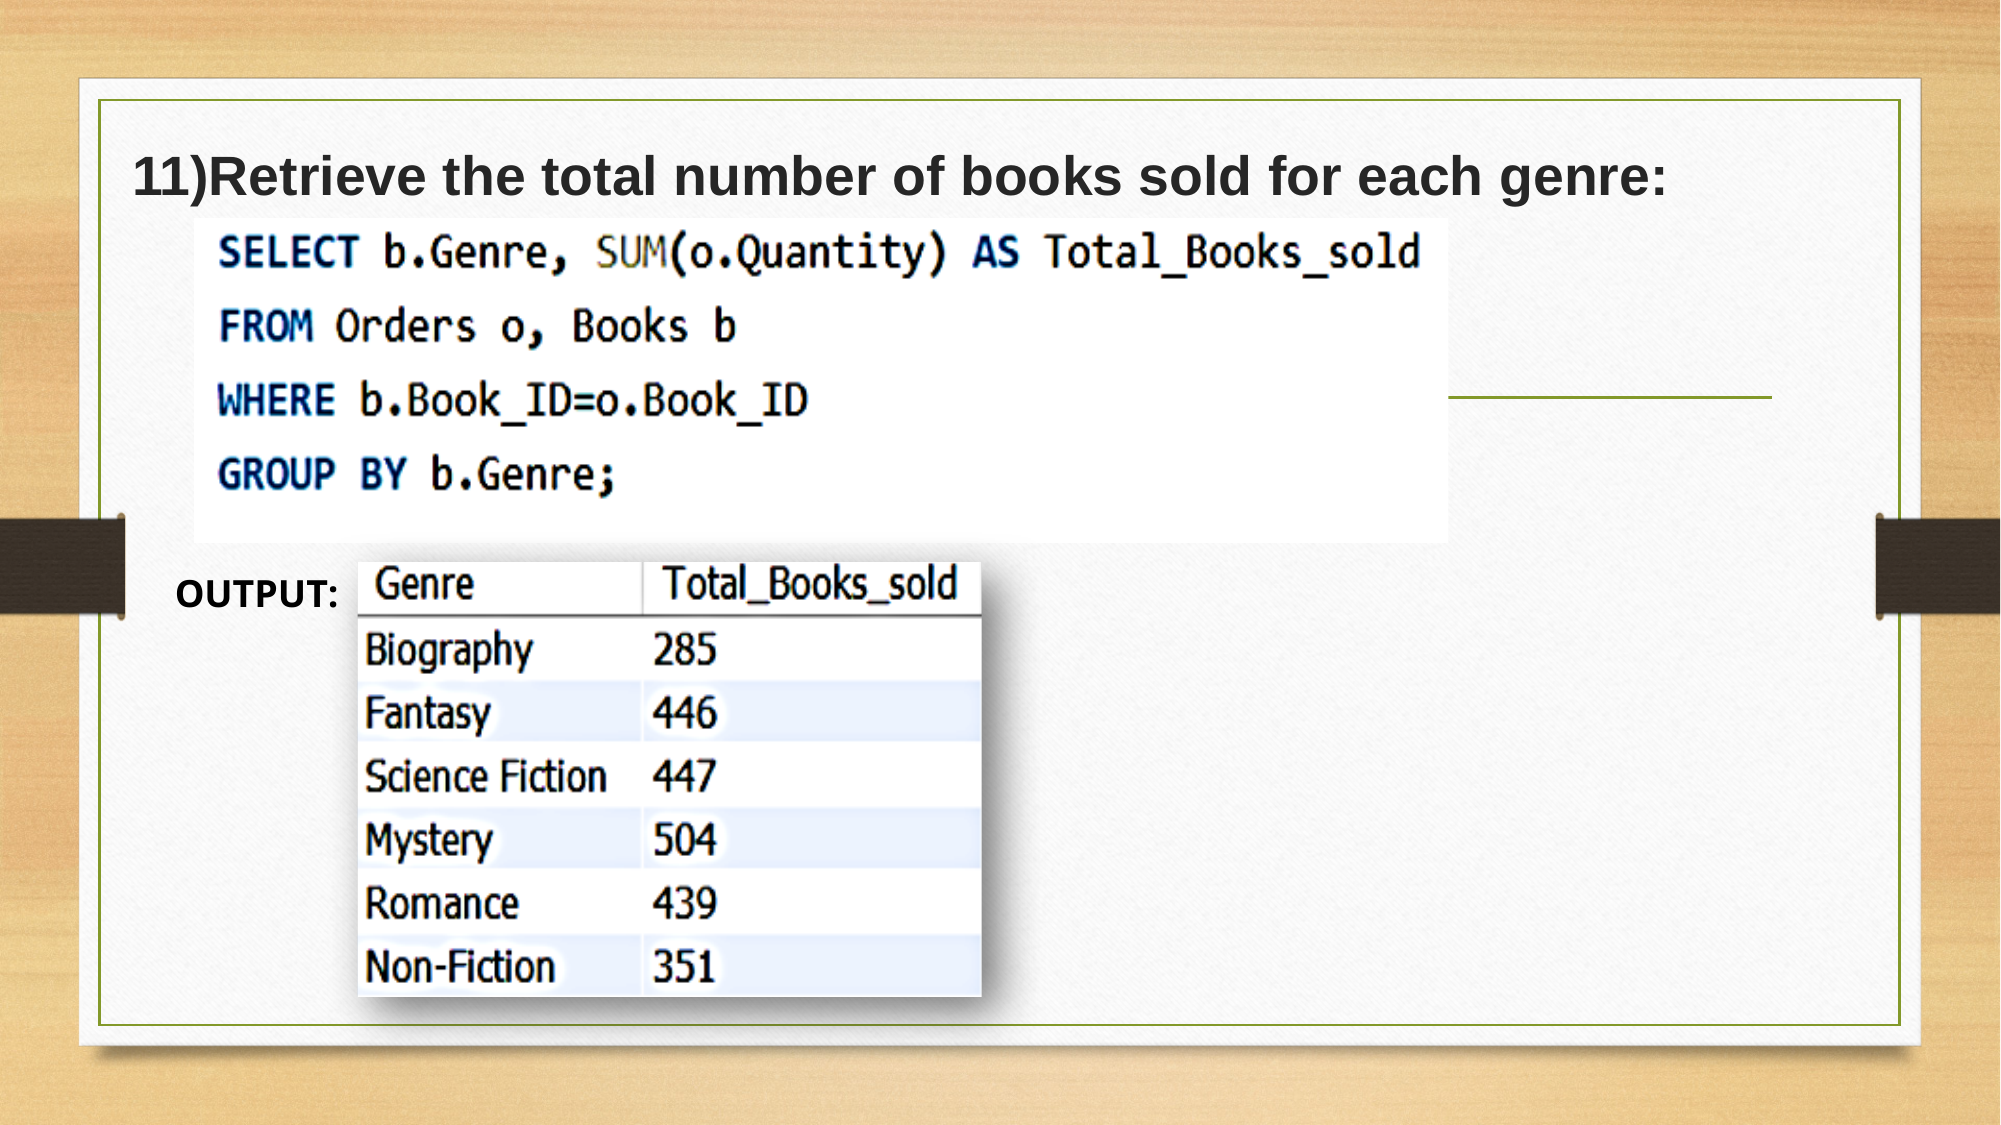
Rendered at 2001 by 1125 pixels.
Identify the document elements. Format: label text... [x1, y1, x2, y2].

picture [0, 0, 2001, 1125]
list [193, 218, 1449, 543]
title 11)Retrieve the total number of books sold for each genre: [114, 66, 1689, 280]
text_box OUTPUT: [159, 562, 356, 623]
